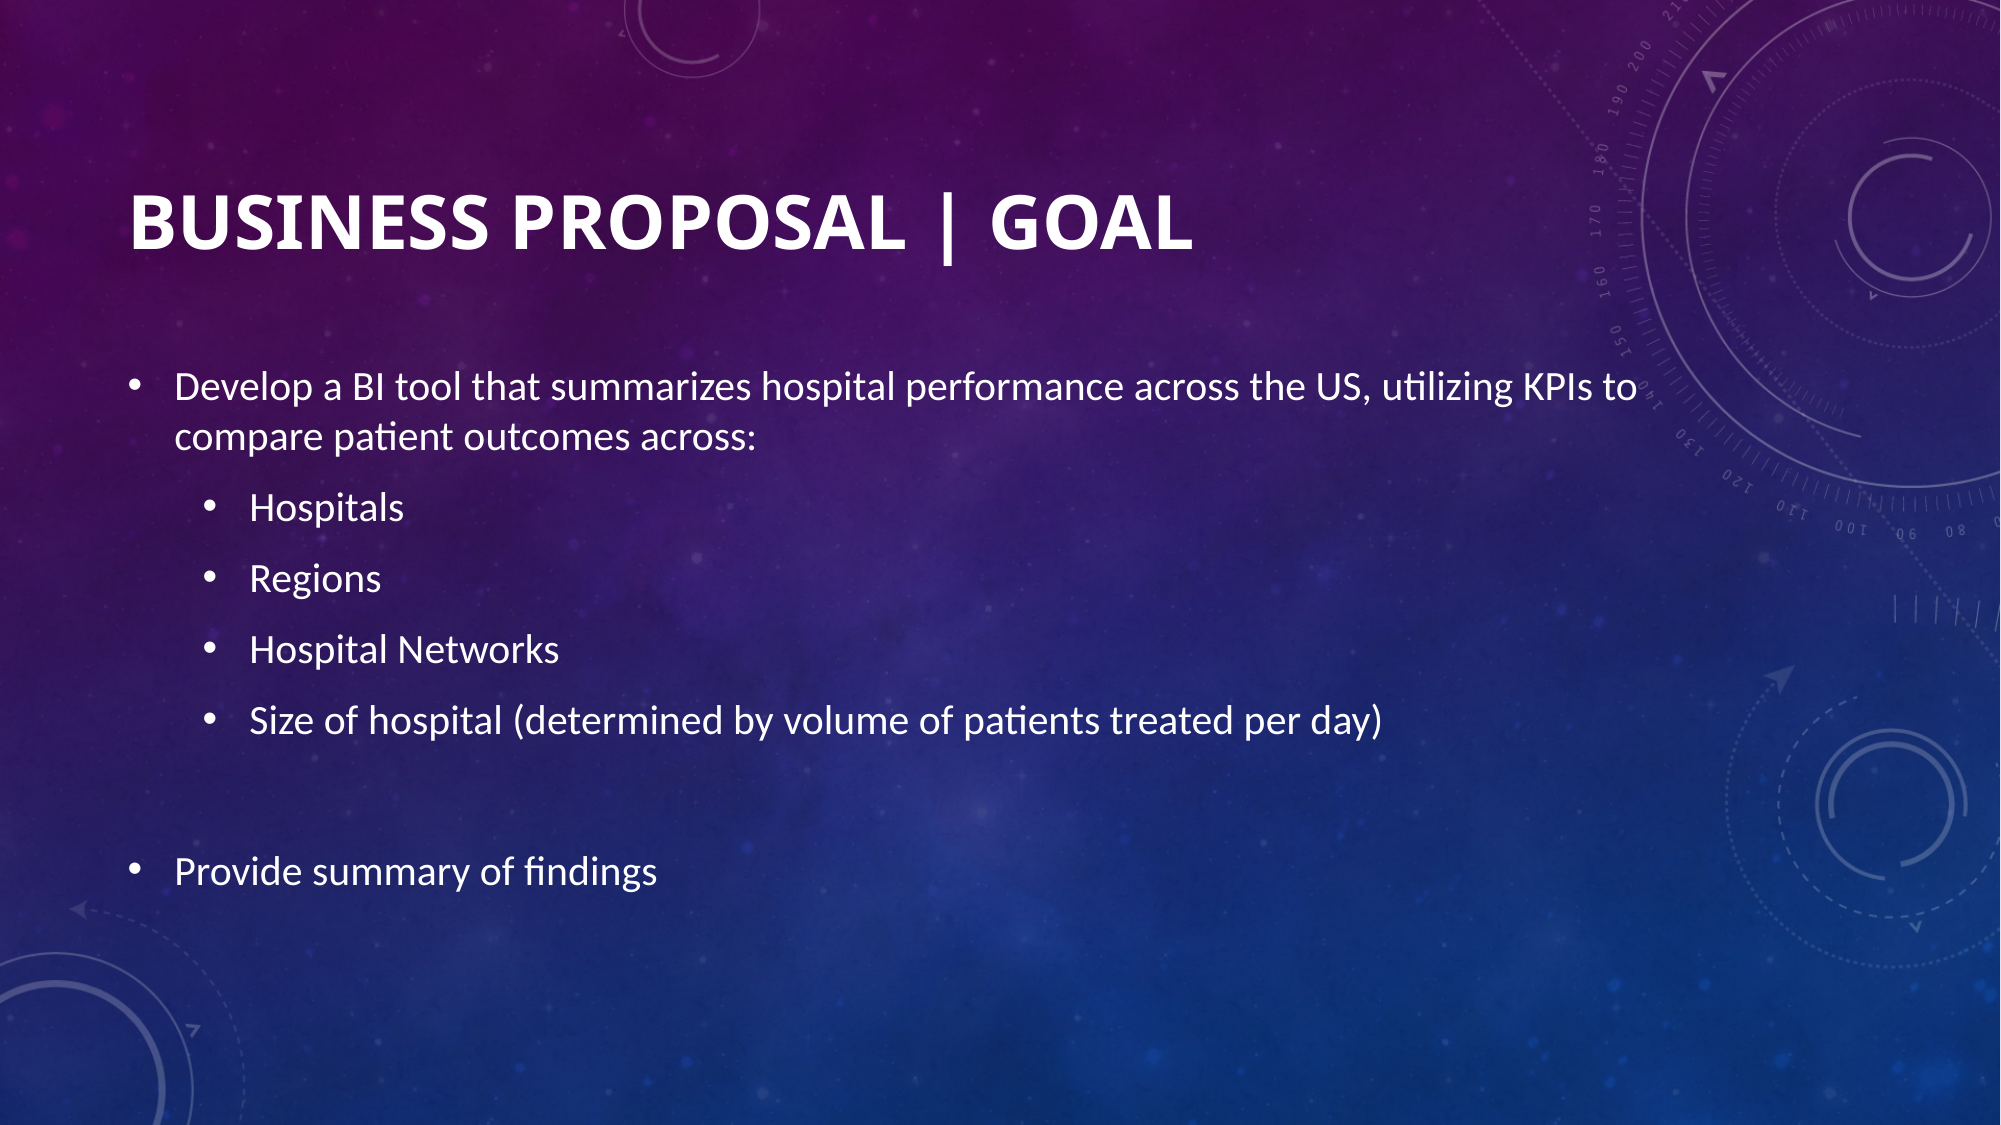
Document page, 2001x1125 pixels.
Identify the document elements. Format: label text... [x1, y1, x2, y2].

list Develop a BI tool that summarizes hospital performance across the US, utilizing KPIs to compare patient outcomes across: Hospitals Regions Hospital Networks Size of hospital (determined by volume of patients treated per day) Provide summary of findings [112, 351, 1775, 950]
title Business proposal | Goal [112, 99, 1775, 339]
picture [0, 0, 2001, 1125]
